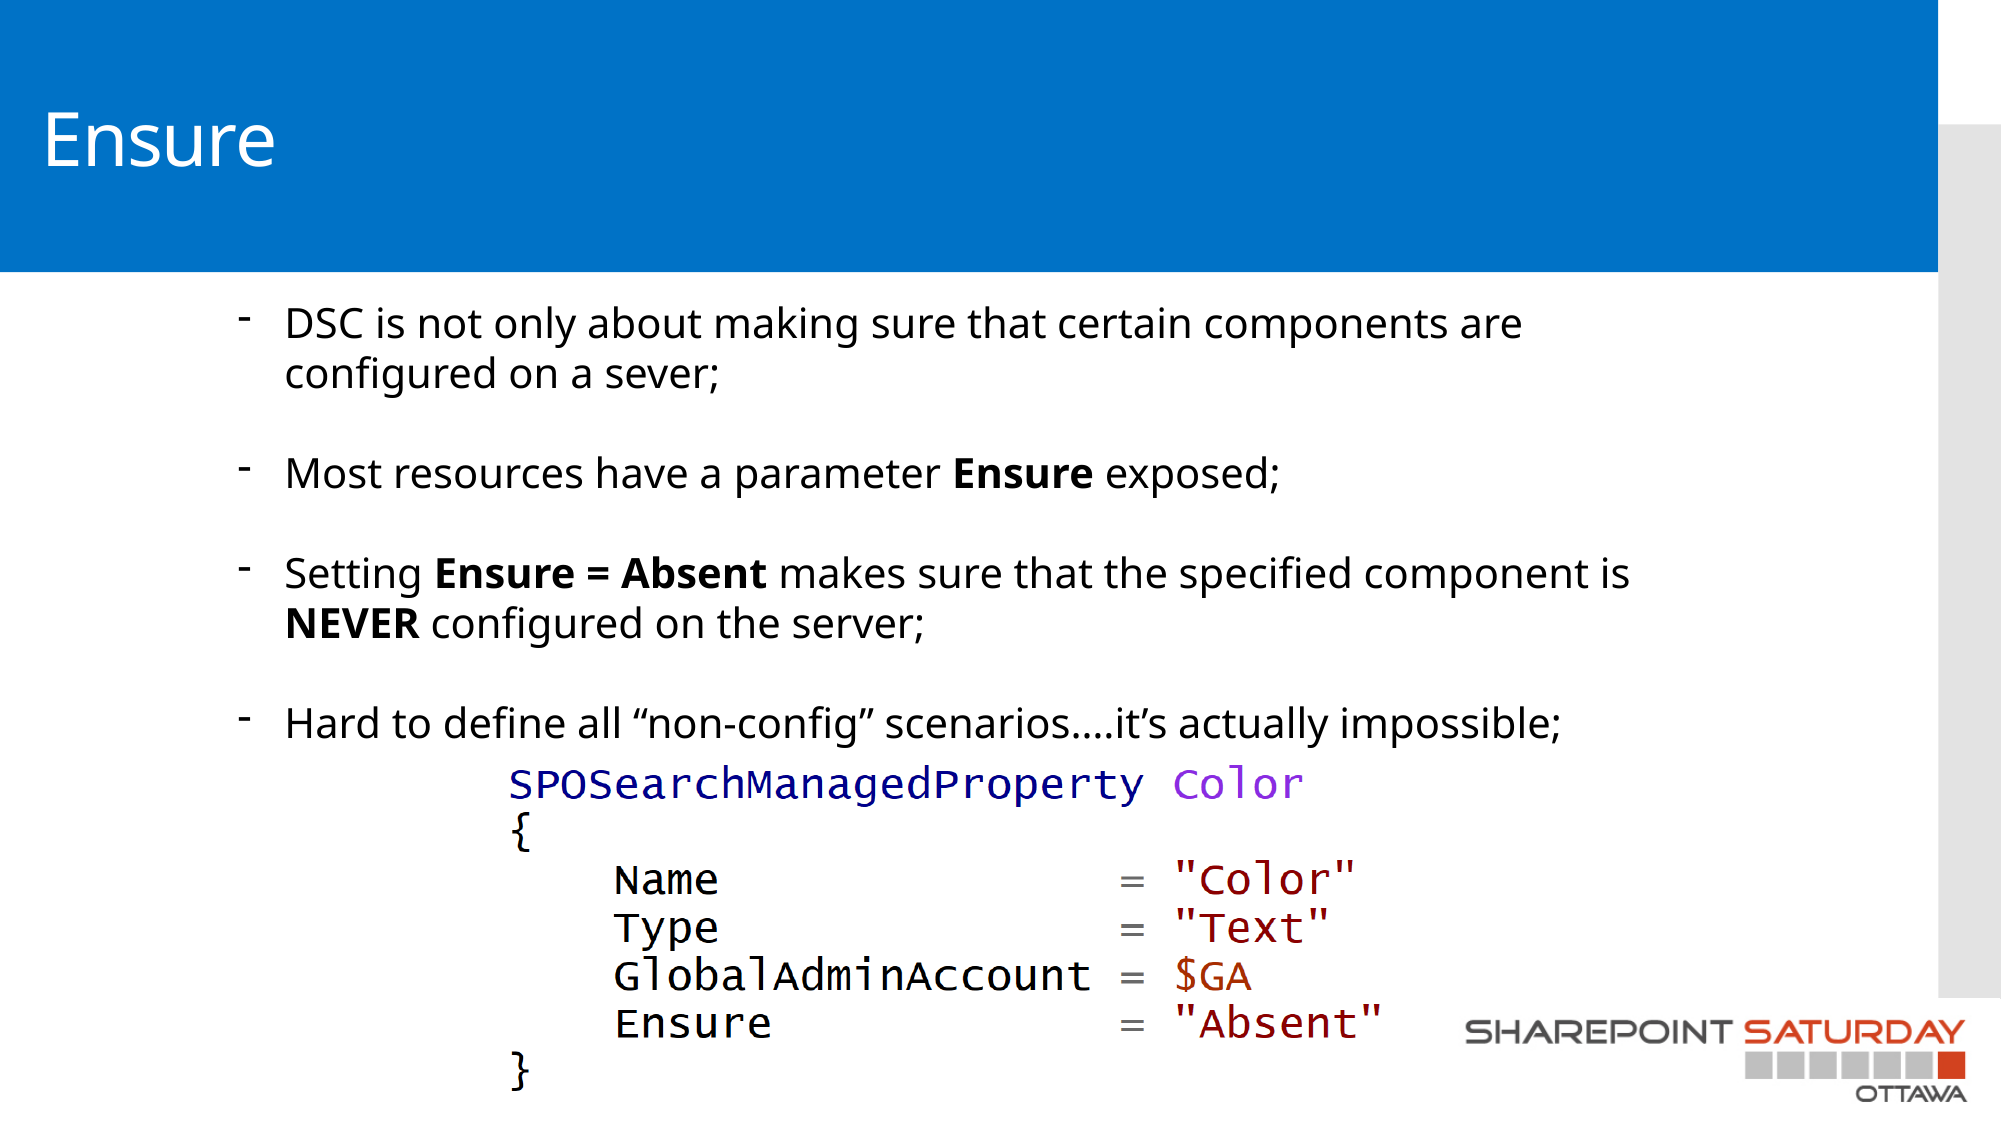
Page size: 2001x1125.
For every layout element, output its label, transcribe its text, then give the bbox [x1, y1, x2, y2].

text_box DSC is not only about making sure that certain components are configured on a sever; Most resources have a parameter Ensure exposed; Setting Ensure = Absent makes sure that the specified component is NEVER configured on the server; Hard to define all “non-config” scenarios….it’s actually impossible; [222, 289, 1704, 755]
picture [1431, 998, 2000, 1125]
title Ensure [26, 26, 1870, 257]
picture [501, 750, 1395, 1099]
